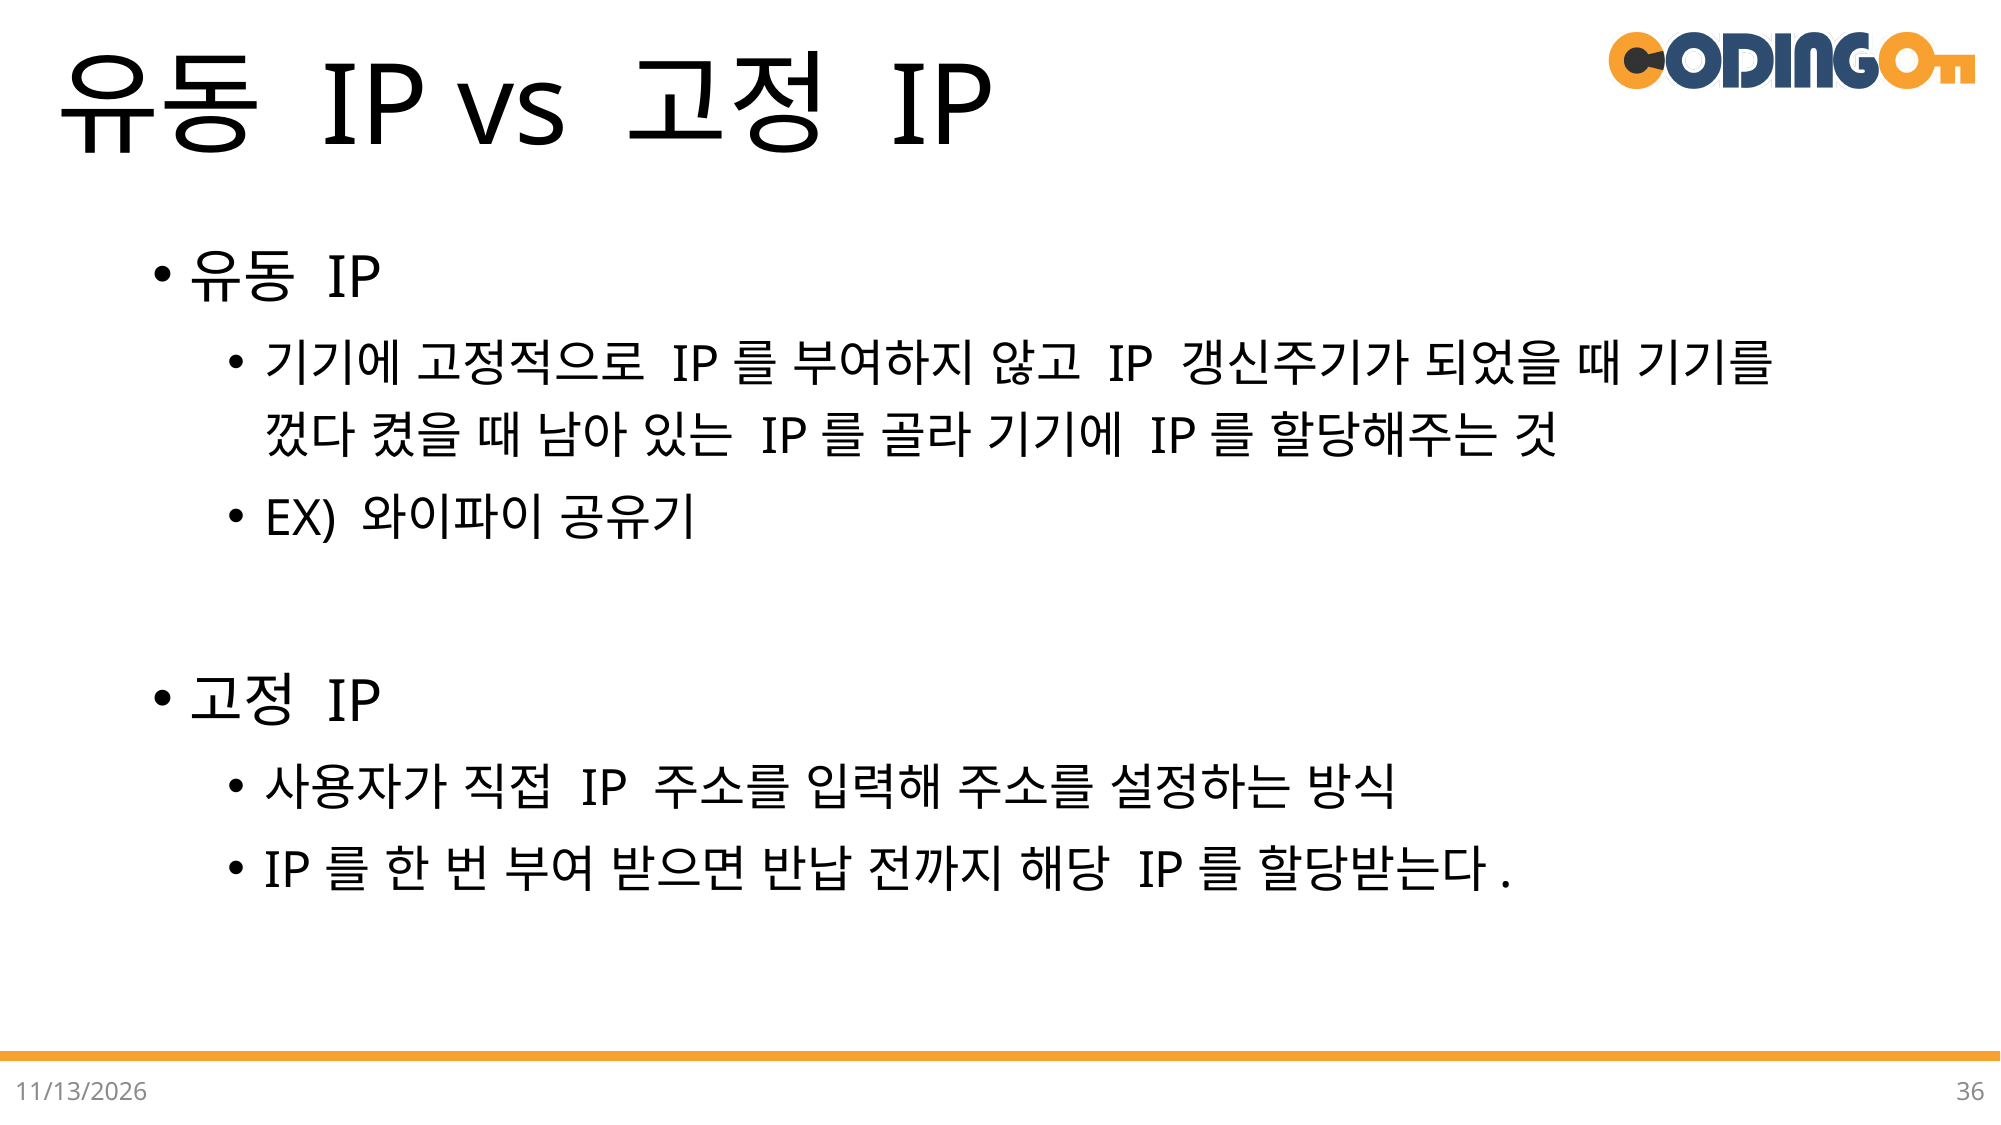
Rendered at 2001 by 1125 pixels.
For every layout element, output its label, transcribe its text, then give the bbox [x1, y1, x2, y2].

picture [1767, 22, 1981, 99]
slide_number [0, 1062, 450, 1123]
title 유동 IP vs 고정 IP [41, 0, 1767, 218]
list 유동 IP 기기에 고정적으로 IP를 부여하지 않고 IP 갱신주기가 되었을 때 기기를 껐다 켰을 때 남아 있는 IP를 골라 기기에 IP를 할당해주는 것 EX) 와이파이 공유기 고정 IP 사용자가 직접 IP 주소를 입력해 주소를 설정하는 방식 IP를 한 번 부여 받으면 반납 전까지 해당 IP를 할당받는다. [137, 217, 1863, 1014]
slide_number 36 [1550, 1062, 2000, 1123]
